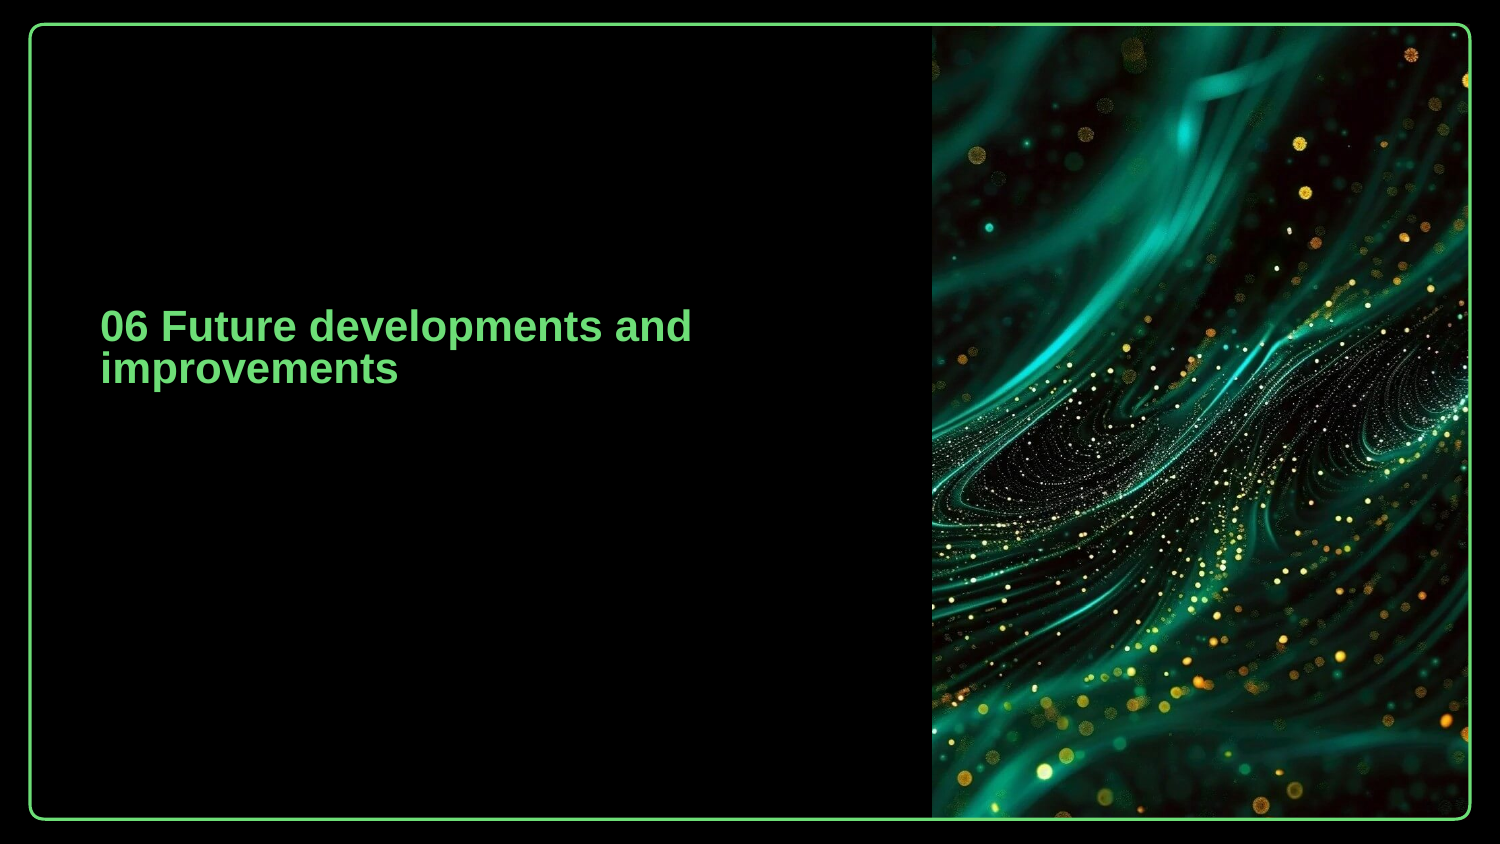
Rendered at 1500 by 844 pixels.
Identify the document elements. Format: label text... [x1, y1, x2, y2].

text_box [29, 24, 931, 820]
picture [931, 24, 1470, 820]
text_box 06 Future developments and improvements [84, 292, 900, 408]
